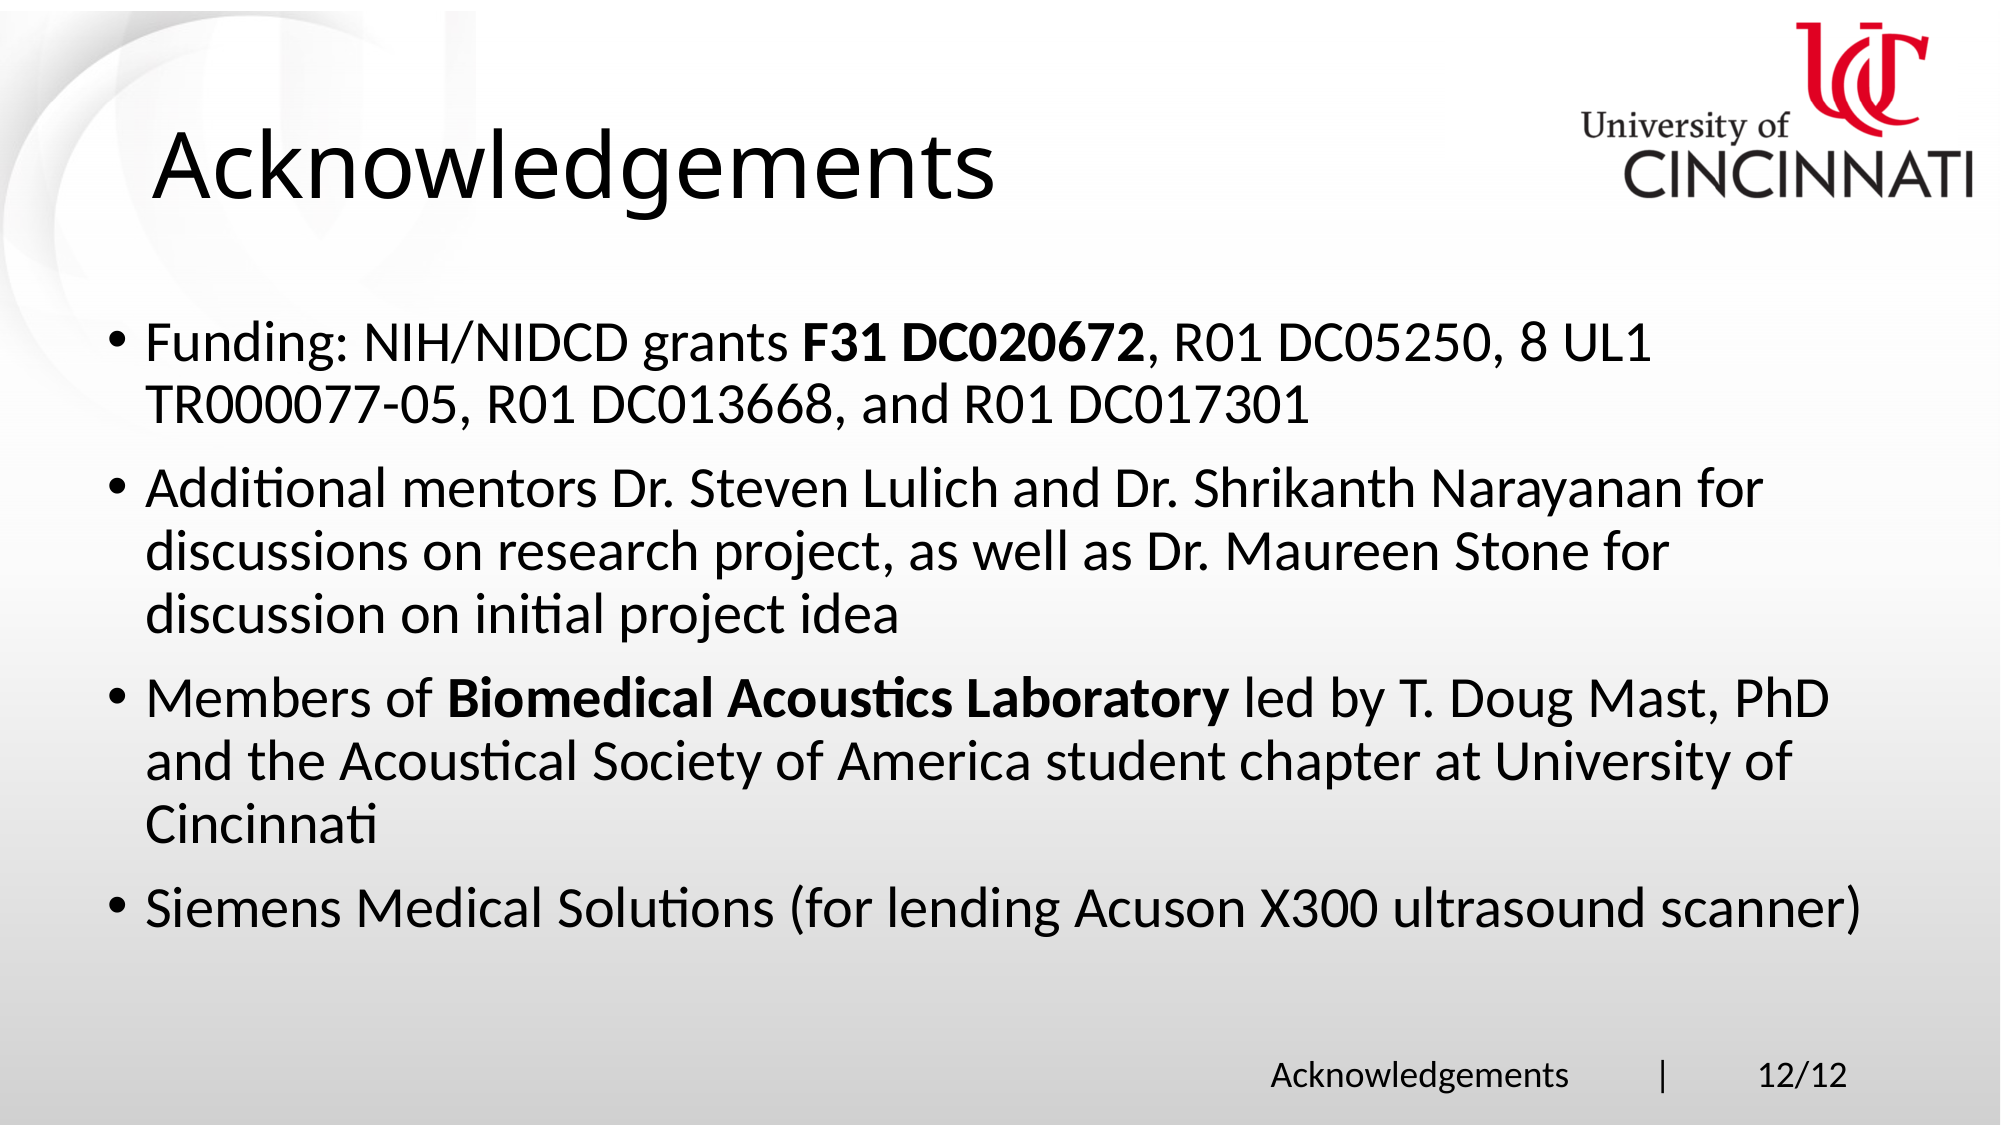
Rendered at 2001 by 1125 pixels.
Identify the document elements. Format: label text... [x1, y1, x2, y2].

list Funding: NIH/NIDCD grants F31 DC020672, R01 DC05250, 8 UL1 TR000077-05, R01 DC013668, and R01 DC017301 Additional mentors Dr. Steven Lulich and Dr. Shrikanth Narayanan for discussions on research project, as well as Dr. Maureen Stone for discussion on initial project idea Members of Biomedical Acoustics Laboratory led by T. Doug Mast, PhD and the Acoustical Society of America student chapter at University of Cincinnati Siemens Medical Solutions (for lending Acuson X300 ultrasound scanner) [92, 303, 1908, 1017]
title Acknowledgements [137, 59, 1863, 278]
text_box Acknowledgements | 12/12 [1115, 1042, 1863, 1103]
picture [0, 0, 2001, 1125]
